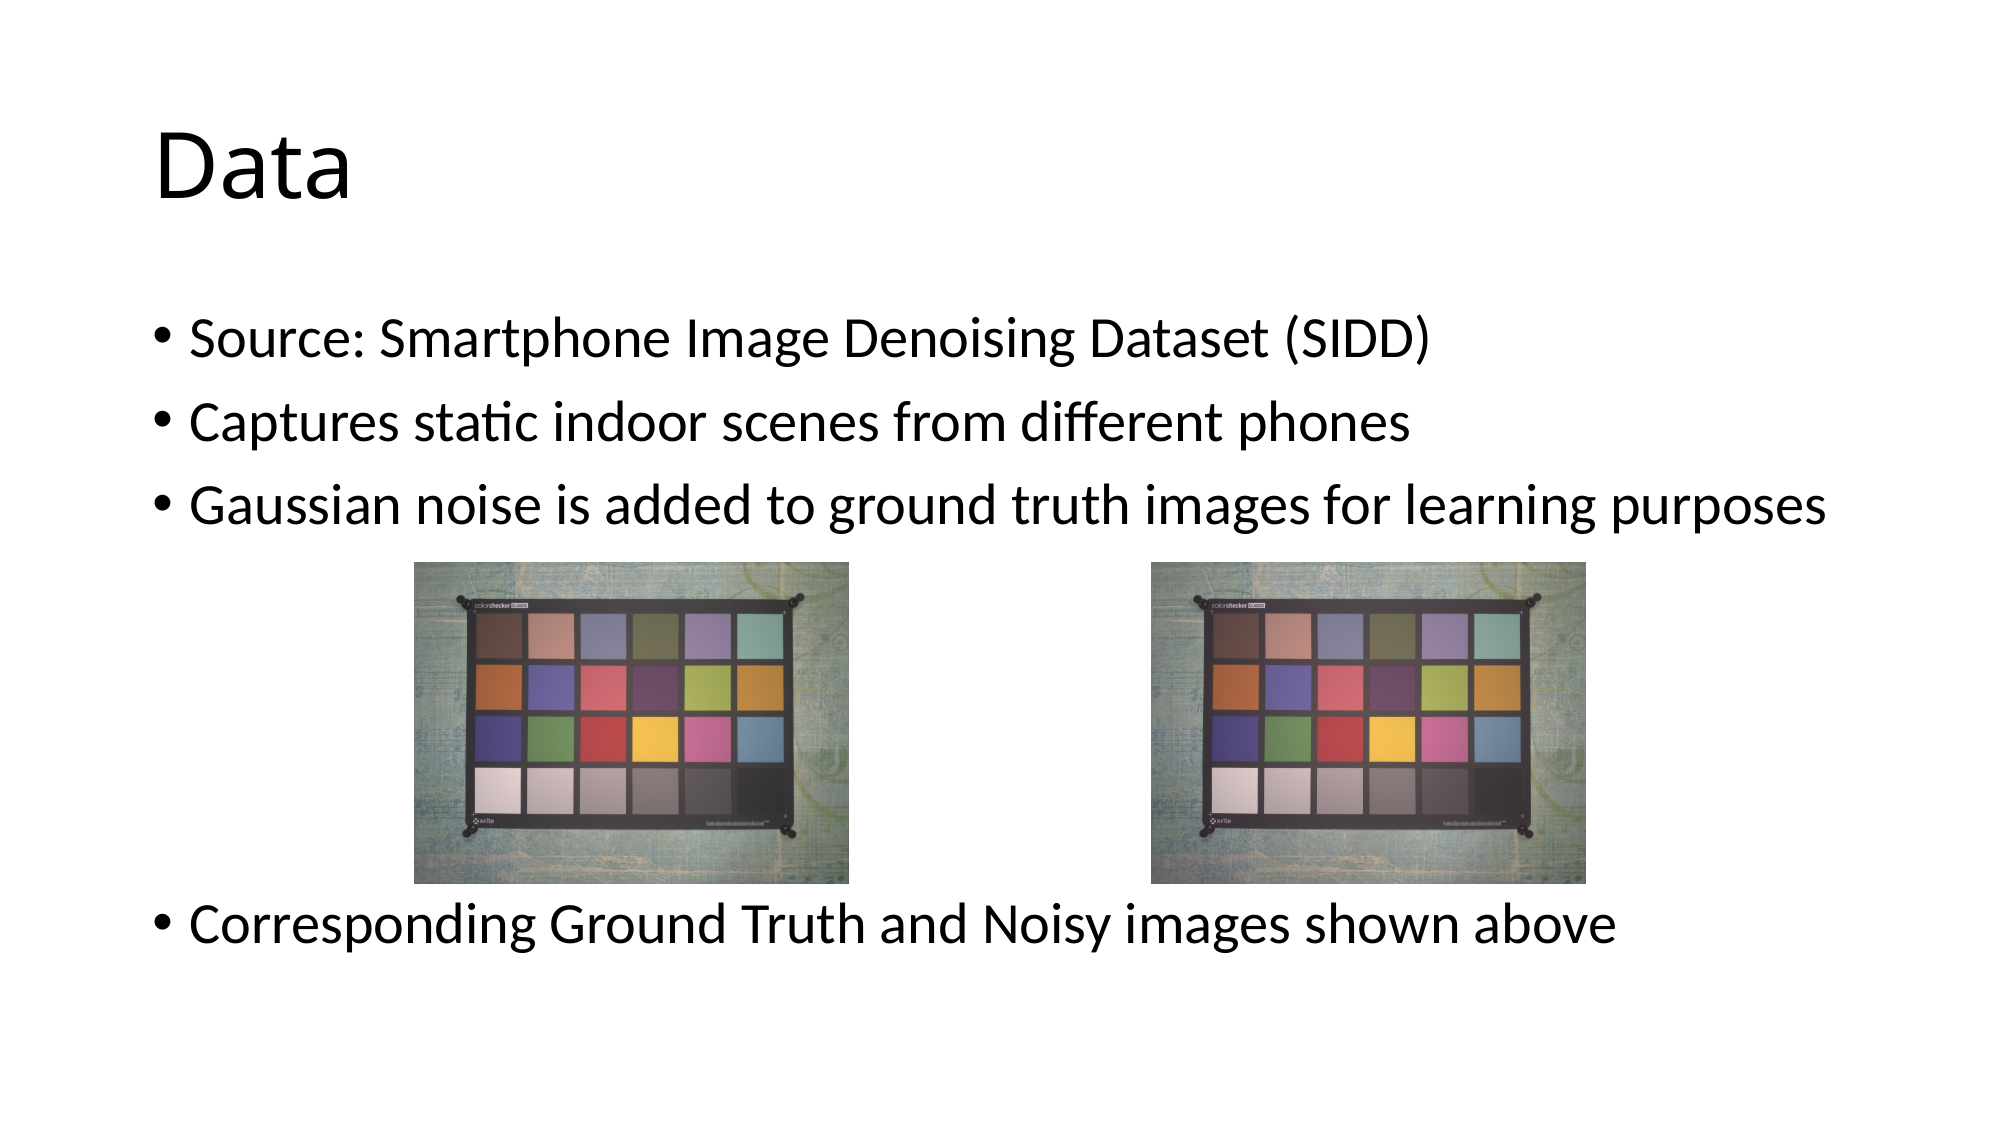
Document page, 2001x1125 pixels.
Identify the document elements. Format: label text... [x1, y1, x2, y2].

picture [1151, 562, 1586, 885]
list Source: Smartphone Image Denoising Dataset (SIDD) Captures static indoor scenes from different phones Gaussian noise is added to ground truth images for learning purposes Corresponding Ground Truth and Noisy images shown above [137, 299, 1863, 1014]
picture [414, 562, 849, 885]
title Data [137, 59, 1863, 278]
